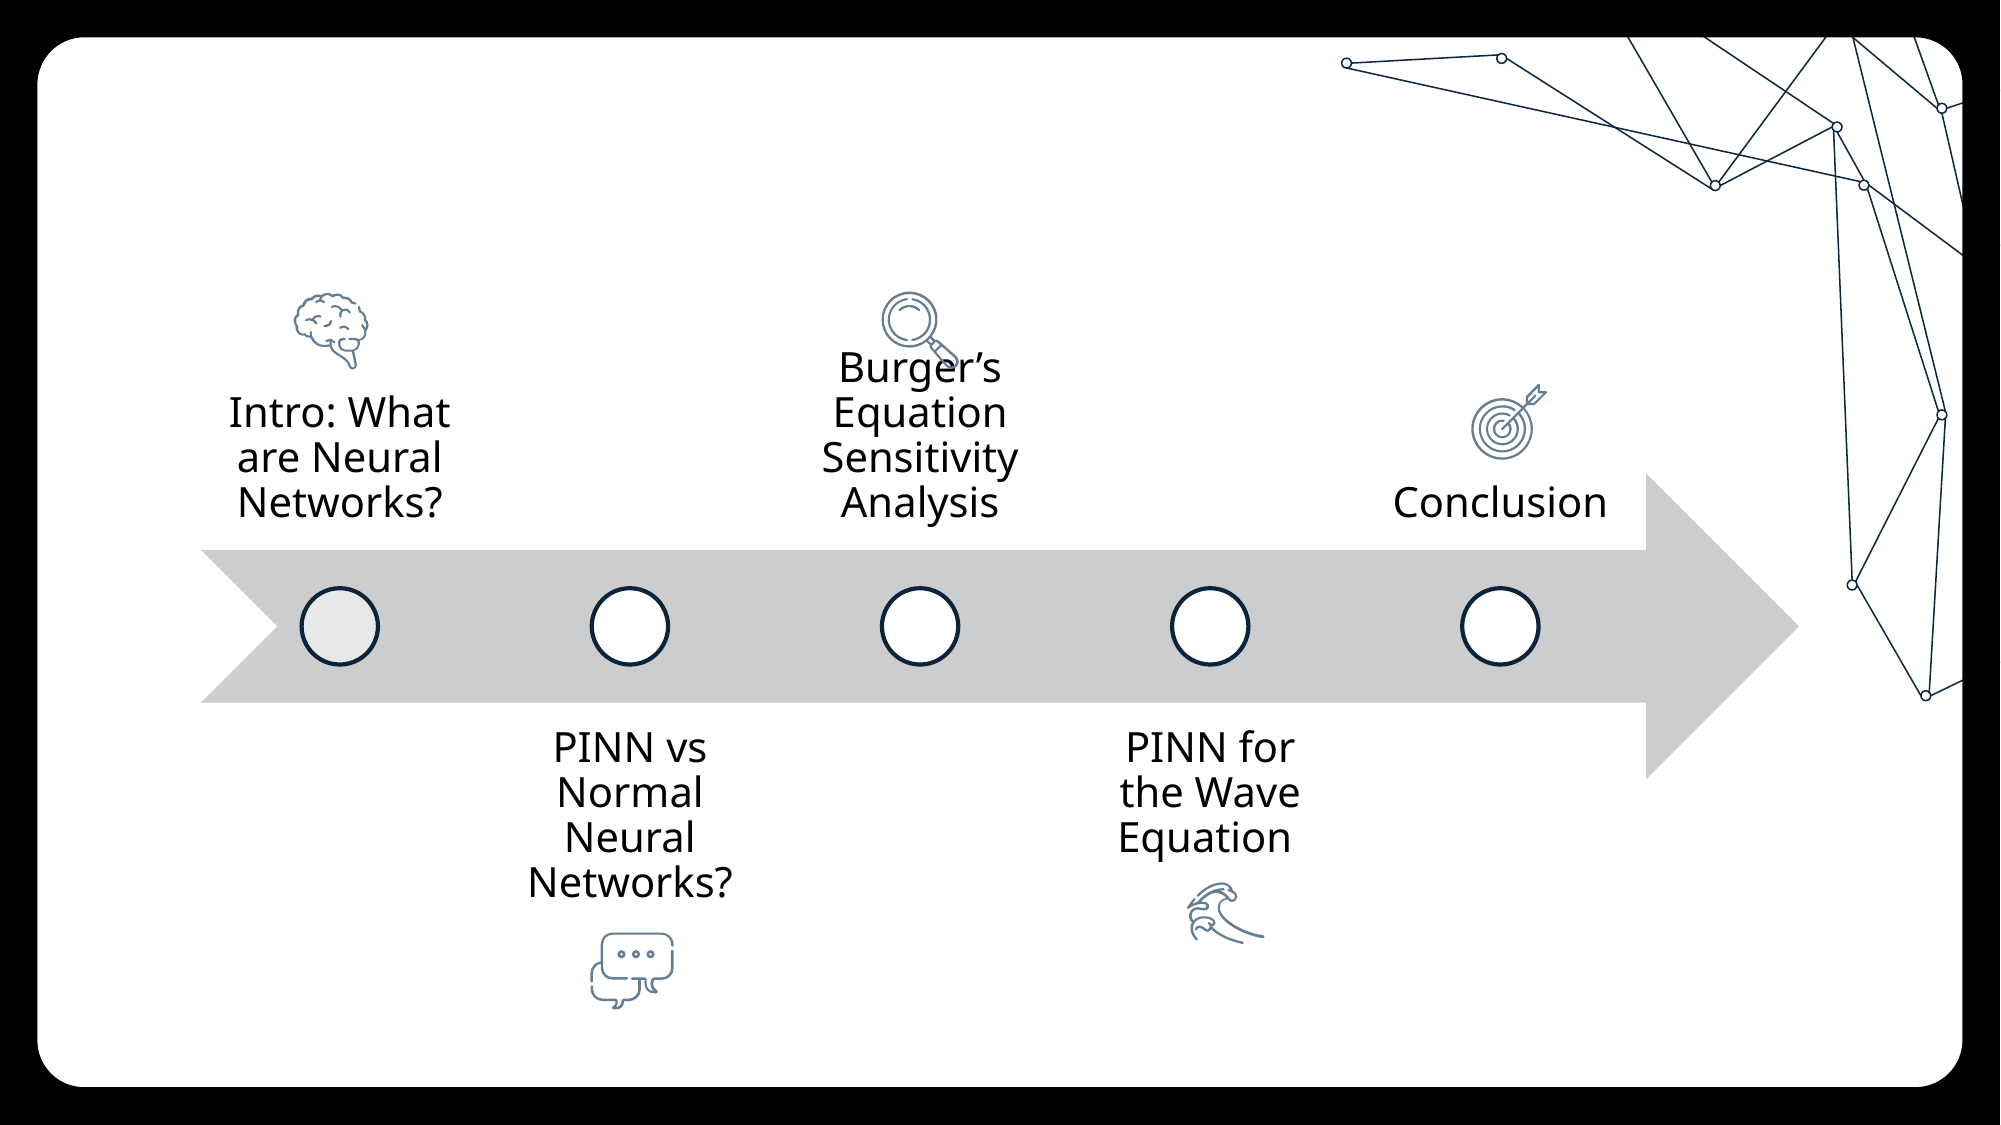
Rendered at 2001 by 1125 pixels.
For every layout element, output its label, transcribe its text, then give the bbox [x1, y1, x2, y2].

text_box [1169, 586, 1251, 667]
text_box [879, 586, 961, 667]
text_box Conclusion [1362, 244, 1639, 551]
text_box PINN for the Wave Equation [1072, 702, 1349, 1009]
text_box Burger’s Equation Sensitivity Analysis [781, 244, 1059, 551]
title [157, 117, 1842, 244]
text_box Intro: What are Neural Networks? [201, 244, 478, 551]
text_box [1471, 383, 1548, 460]
text_box [299, 586, 381, 667]
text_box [878, 291, 961, 370]
text_box [201, 473, 1799, 780]
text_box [589, 932, 675, 1011]
text_box [1460, 586, 1541, 667]
text_box PINN vs Normal Neural Networks? [491, 702, 769, 1009]
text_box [291, 292, 370, 370]
text_box [1187, 882, 1265, 944]
text_box [589, 586, 671, 667]
